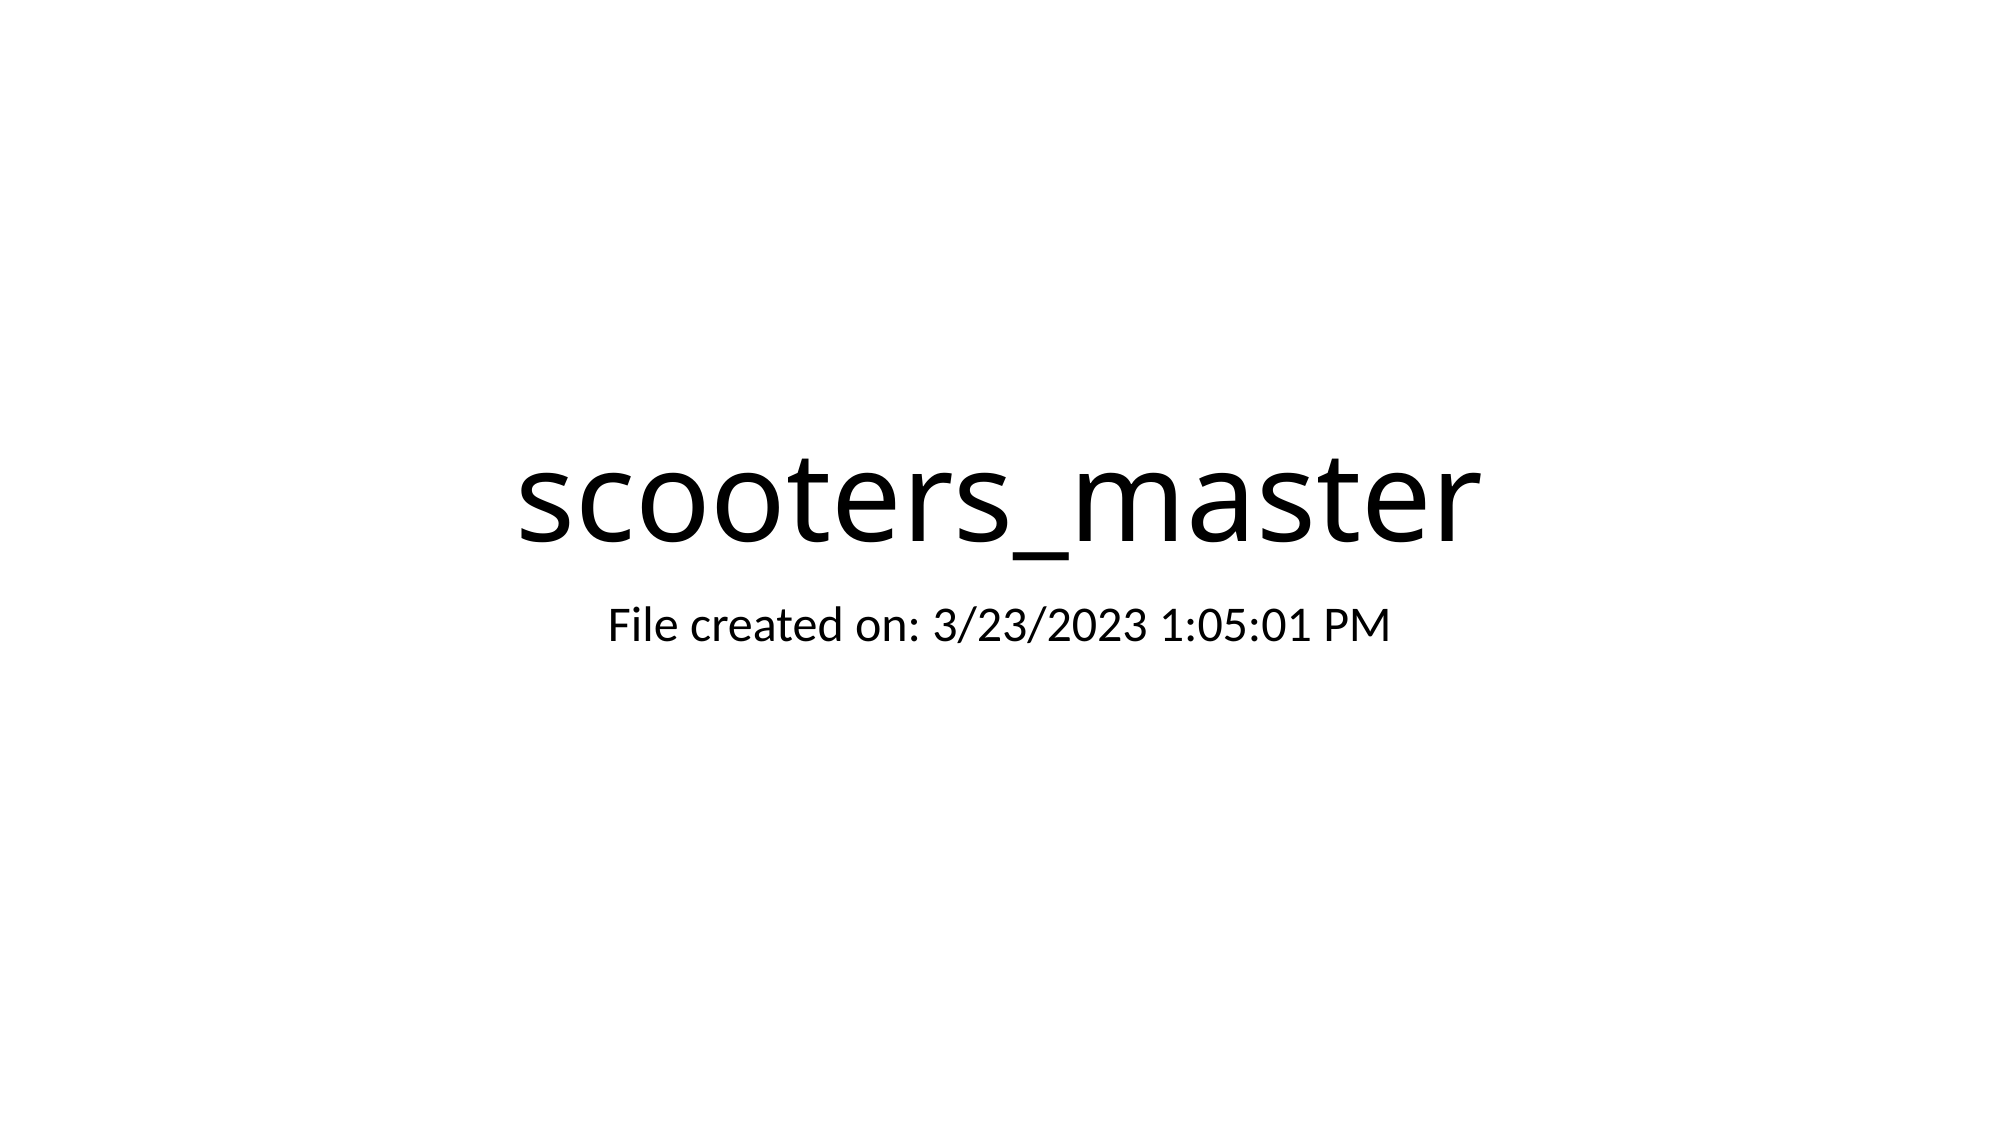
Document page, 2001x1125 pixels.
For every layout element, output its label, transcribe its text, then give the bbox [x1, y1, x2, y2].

subtitle File created on: 3/23/2023 1:05:01 PM [249, 590, 1750, 863]
title scooters_master [249, 184, 1750, 576]
